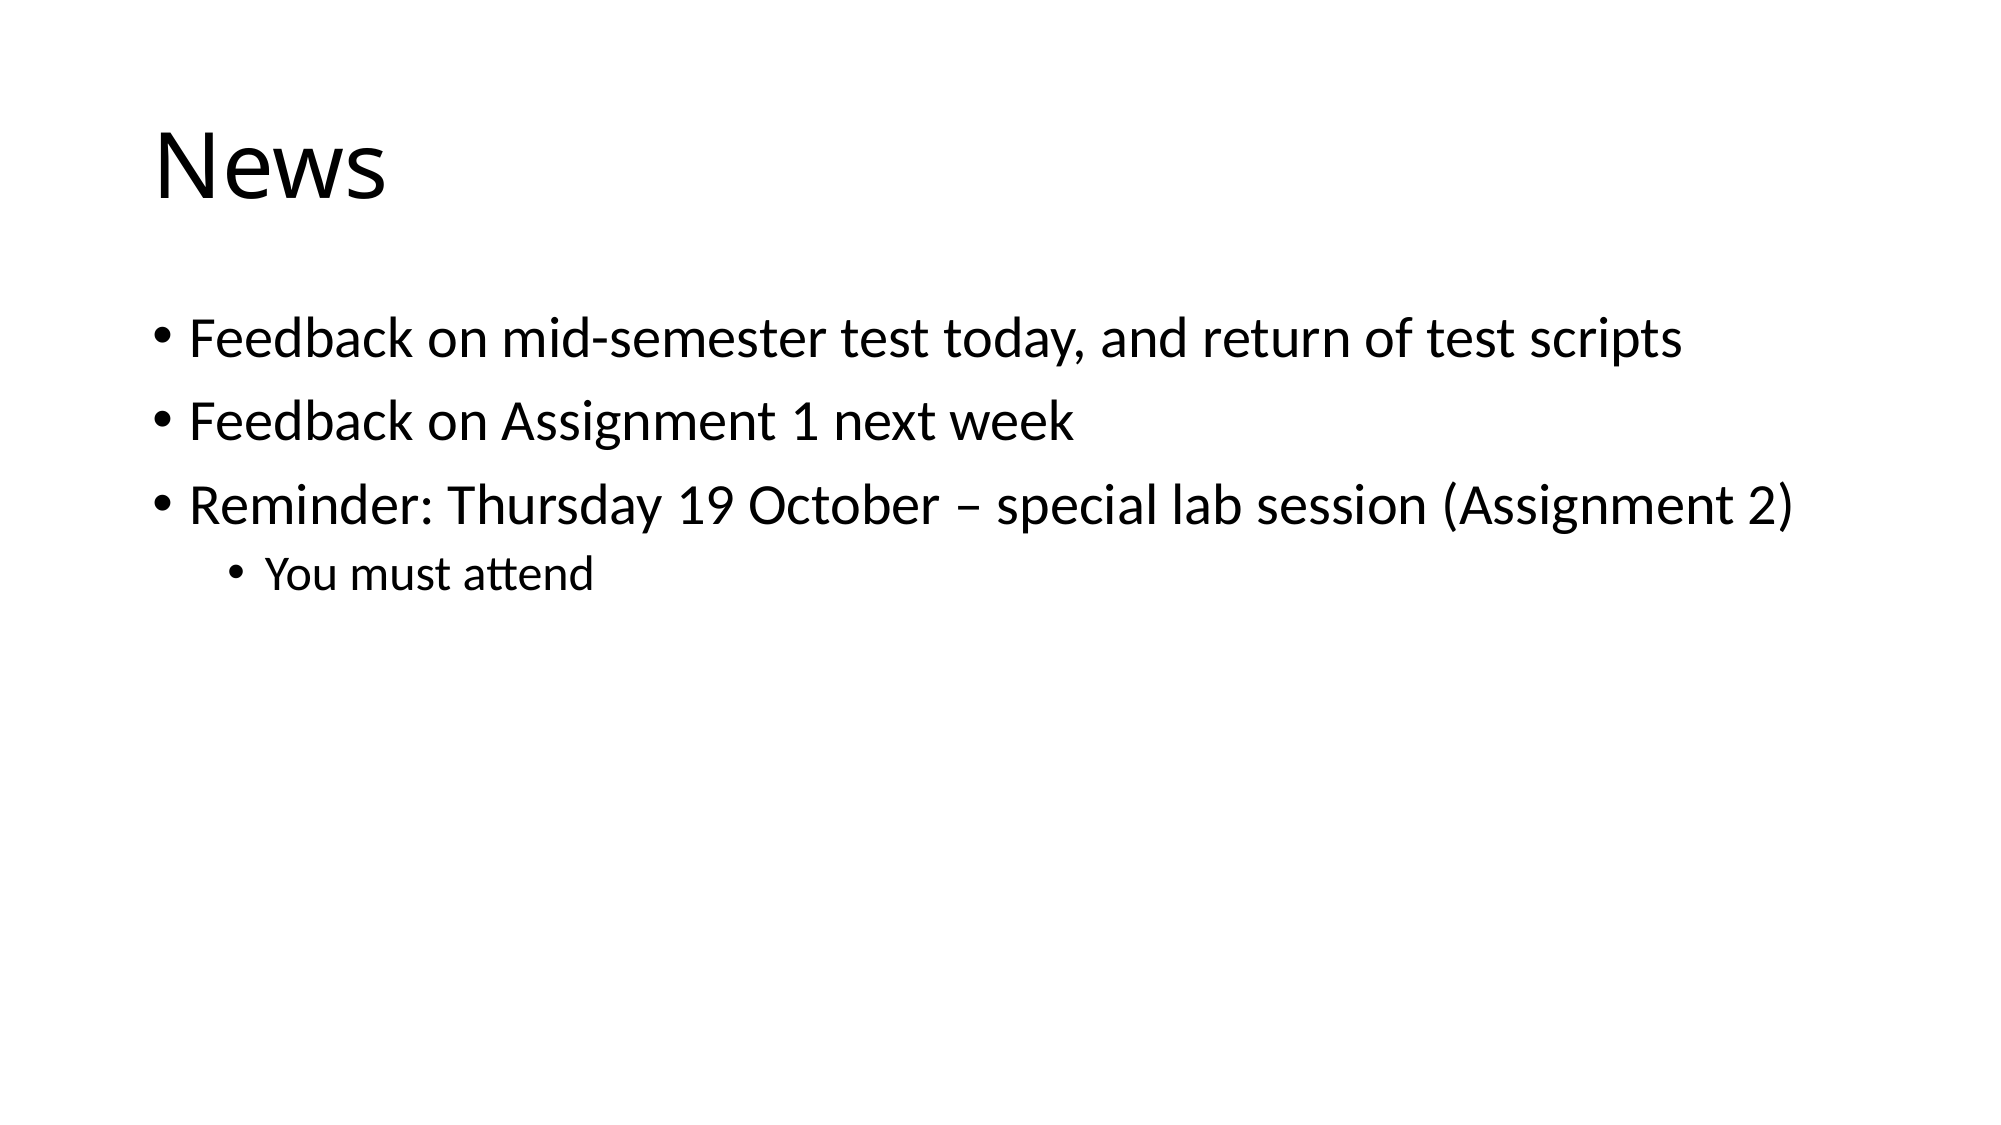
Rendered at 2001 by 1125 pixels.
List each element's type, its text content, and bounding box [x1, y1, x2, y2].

title News [137, 59, 1863, 278]
list Feedback on mid-semester test today, and return of test scripts Feedback on Assignment 1 next week Reminder: Thursday 19 October – special lab session (Assignment 2) You must attend [137, 299, 1863, 1014]
